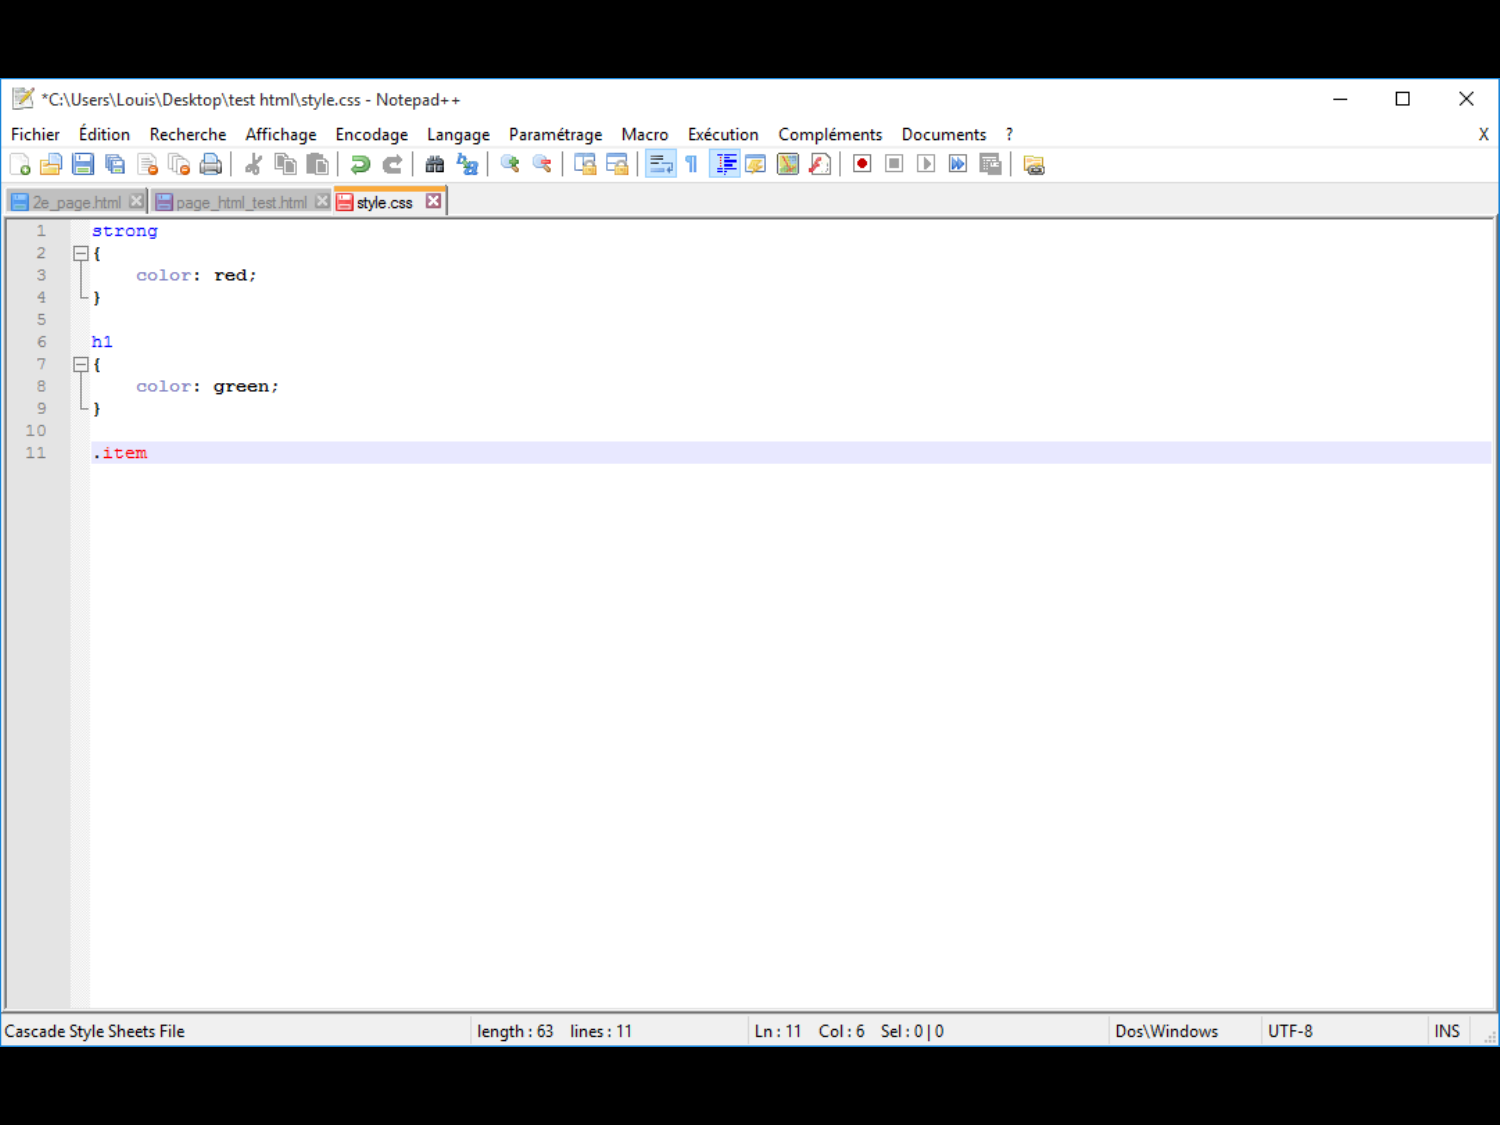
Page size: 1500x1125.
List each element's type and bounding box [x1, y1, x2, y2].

picture [0, 77, 1500, 1047]
